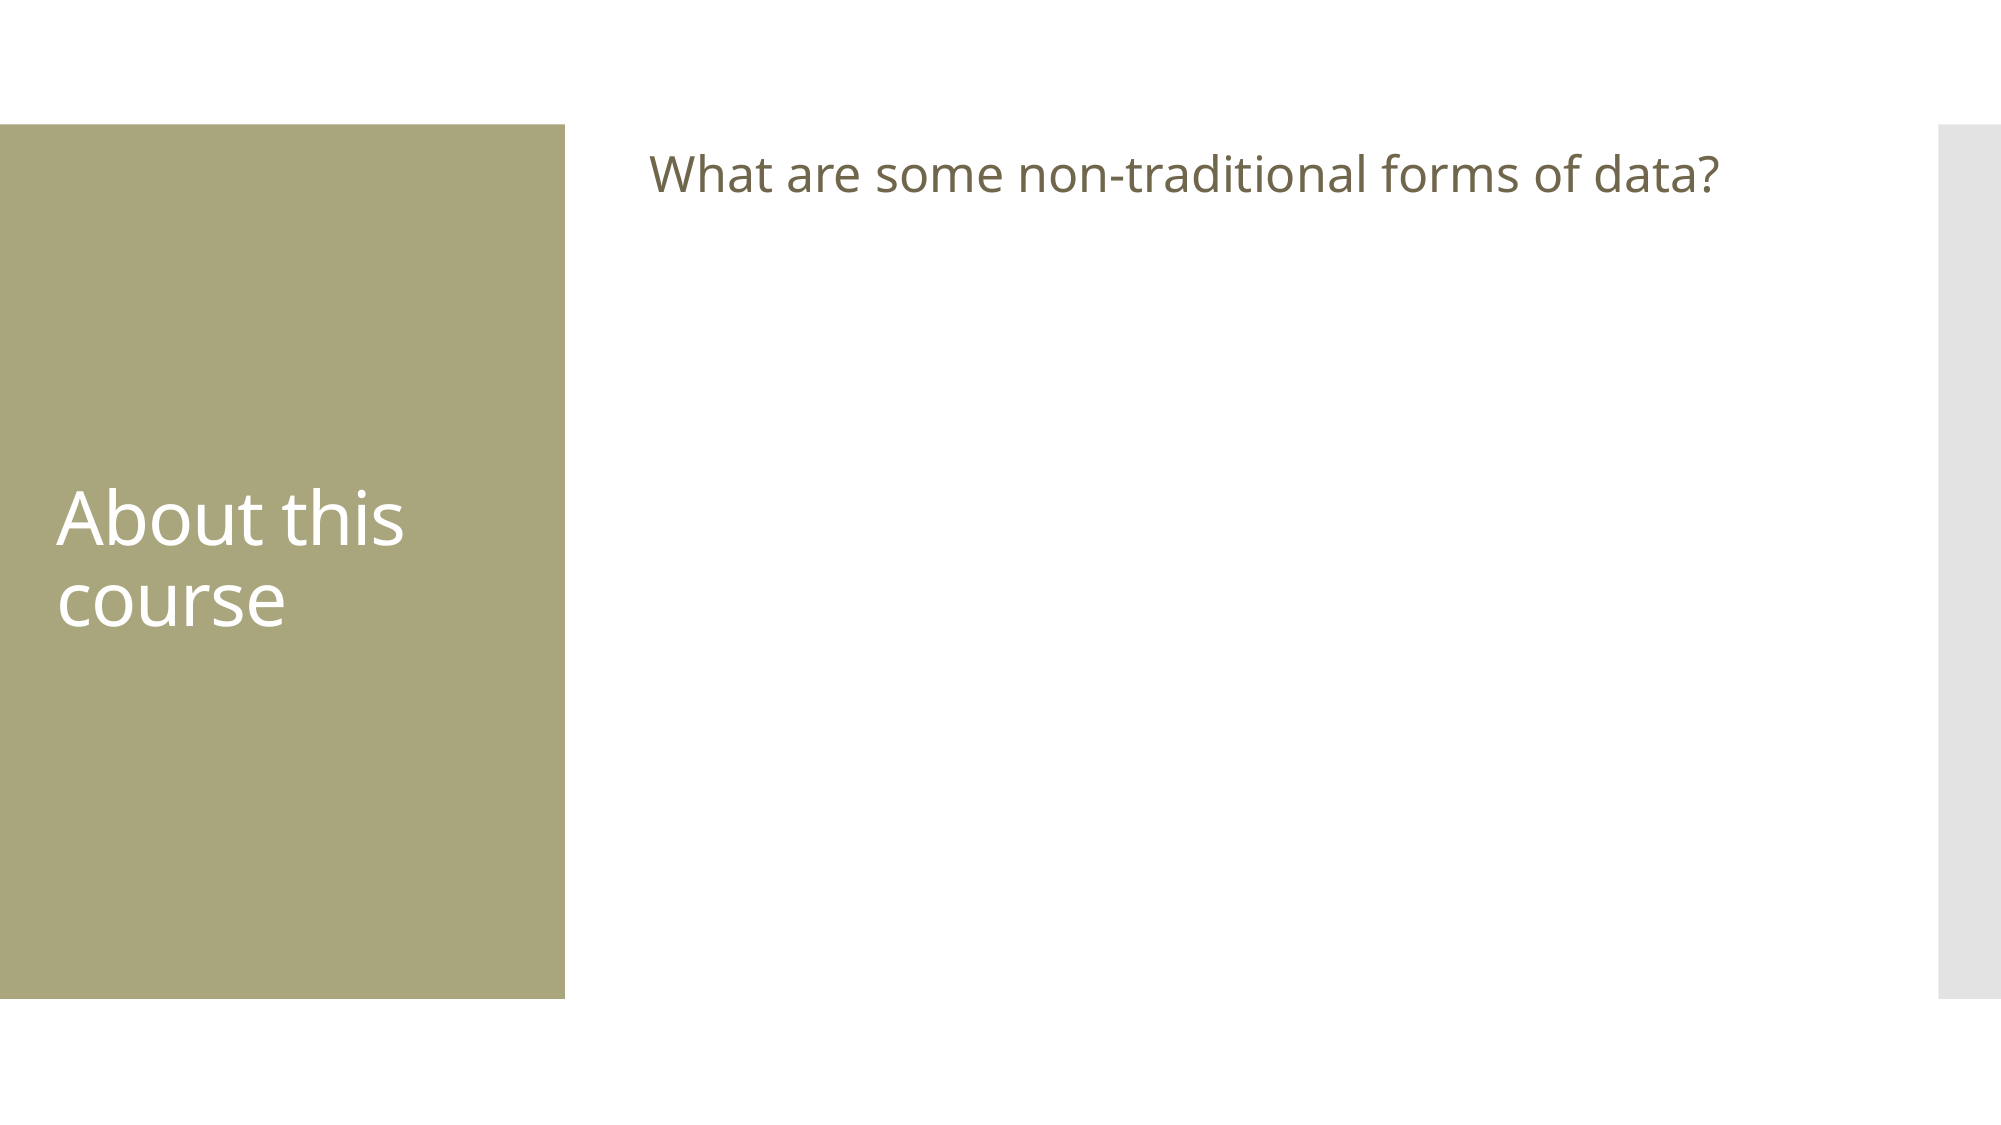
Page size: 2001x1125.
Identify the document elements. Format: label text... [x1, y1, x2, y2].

title About this course [41, 184, 525, 940]
list What are some non-traditional forms of data? [634, 141, 1835, 982]
